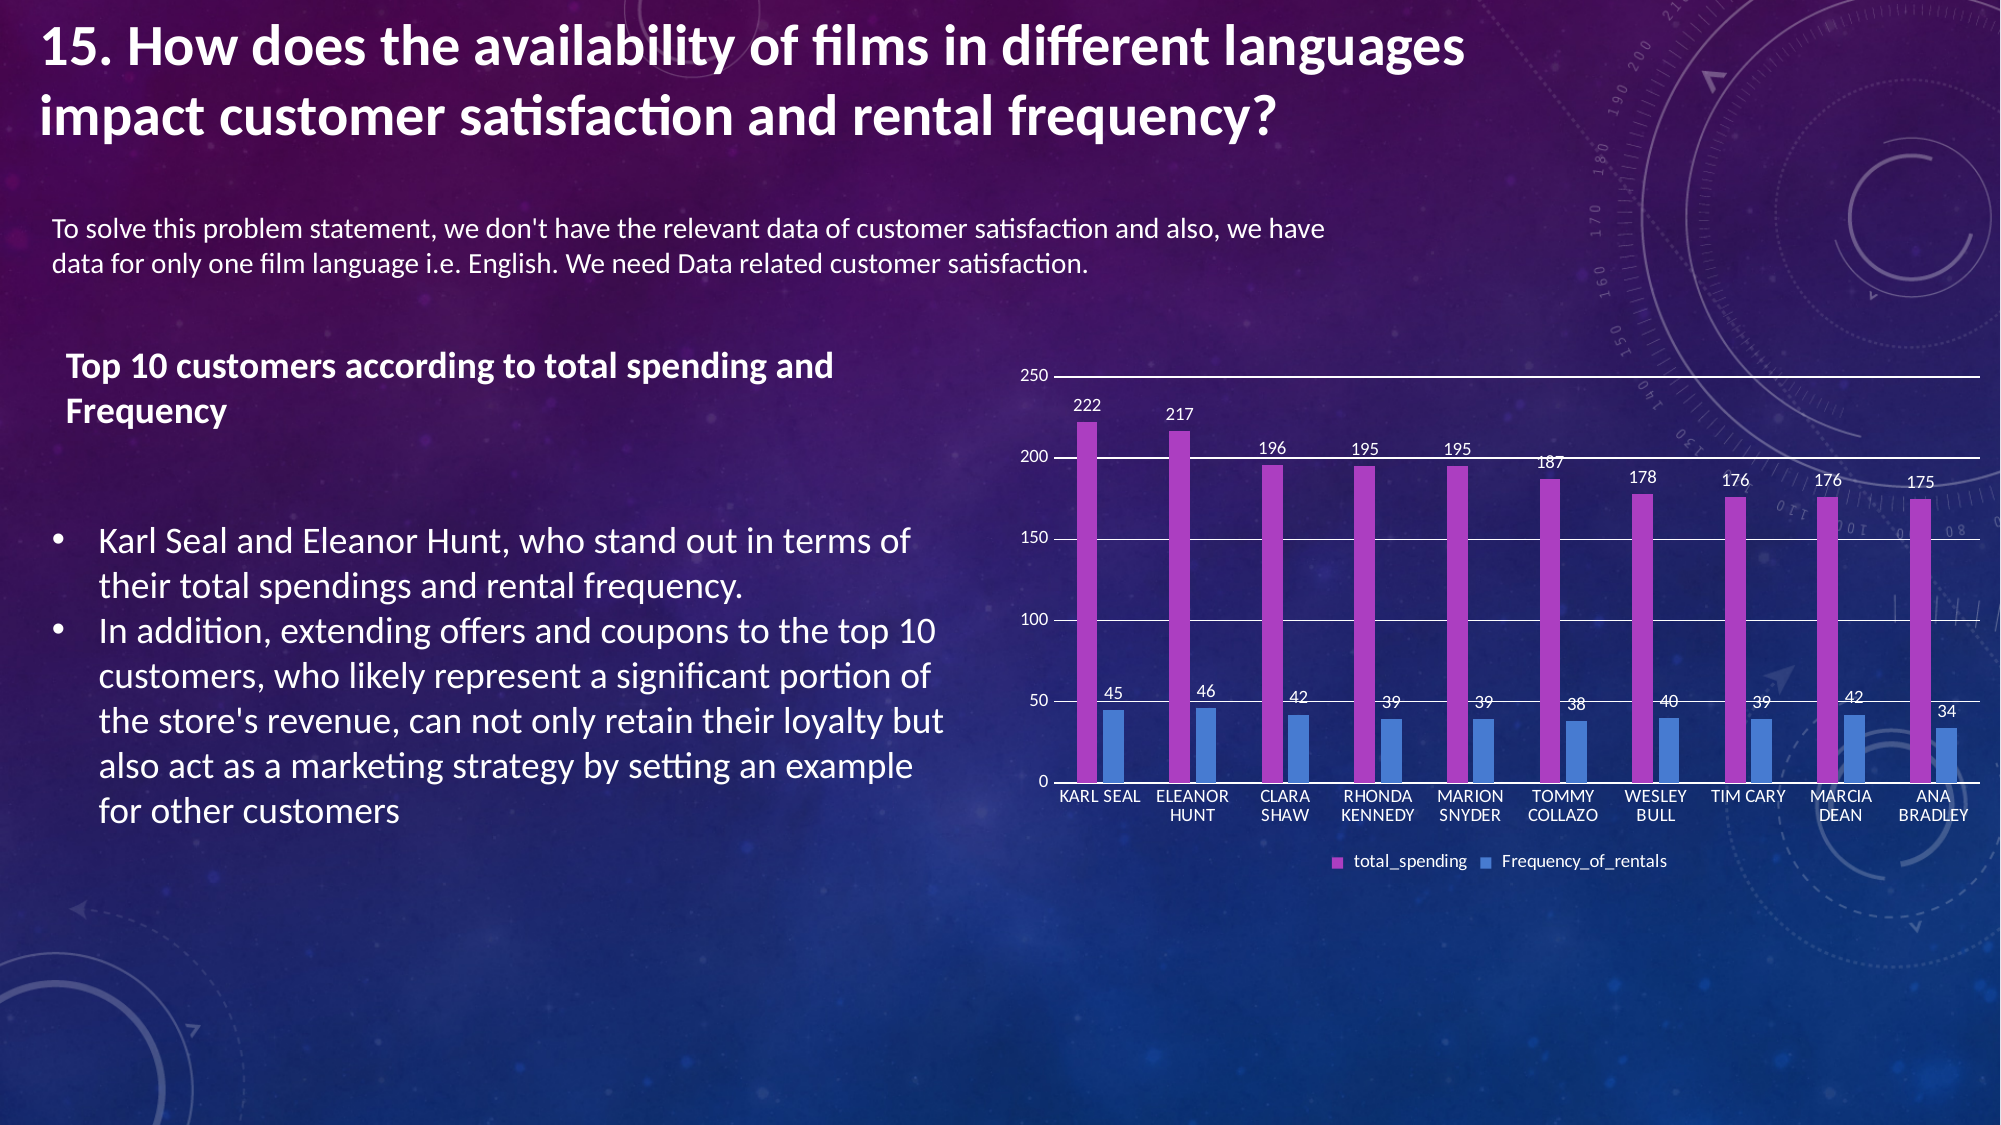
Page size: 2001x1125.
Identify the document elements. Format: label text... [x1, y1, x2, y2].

text_box Top 10 customers according to total spending and Frequency [51, 333, 939, 438]
chart [999, 356, 2000, 879]
text_box 15. How does the availability of films in different languages impact customer satisfaction and rental frequency? [24, 0, 1521, 200]
text_box Karl Seal and Eleanor Hunt, who stand out in terms of their total spendings and rental frequency. In addition, extending offers and coupons to the top 10 customers, who likely represent a significant portion of the store's revenue, can not only retain their loyalty but also act as a marketing strategy by setting an example for other customers [37, 508, 961, 839]
picture [0, 0, 2001, 1125]
text_box To solve this problem statement, we don't have the relevant data of customer satisfaction and also, we have data for only one film language i.e. English. We need Data related customer satisfaction. [37, 201, 1374, 332]
